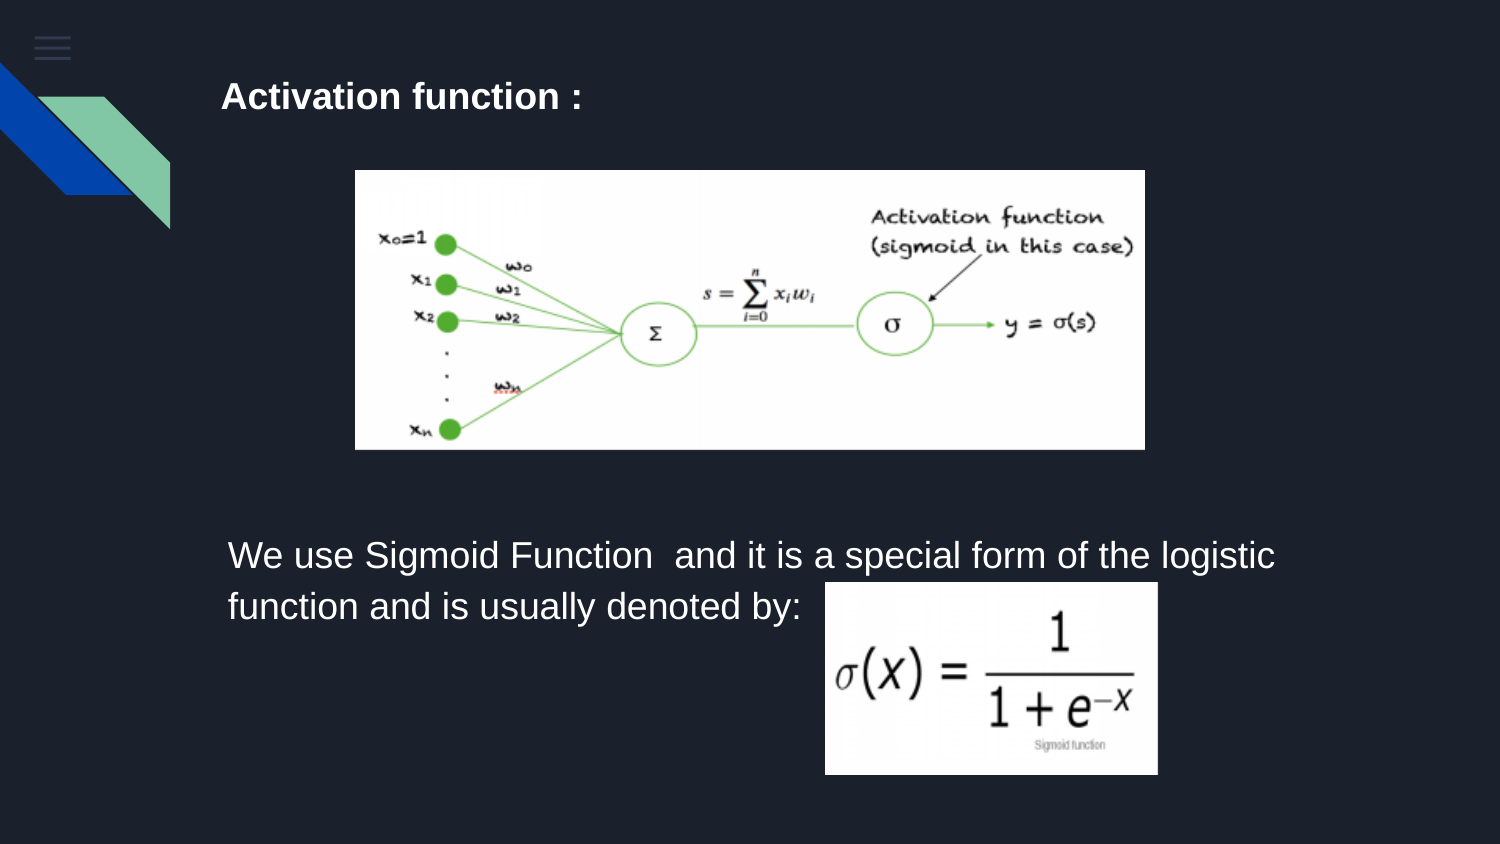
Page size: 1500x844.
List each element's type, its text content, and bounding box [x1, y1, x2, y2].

title Activation function : [205, 49, 1361, 116]
picture [355, 170, 1145, 453]
list We use Sigmoid Function and it is a special form of the logistic function and is usually denoted by: [212, 160, 1368, 791]
picture [824, 581, 1160, 775]
